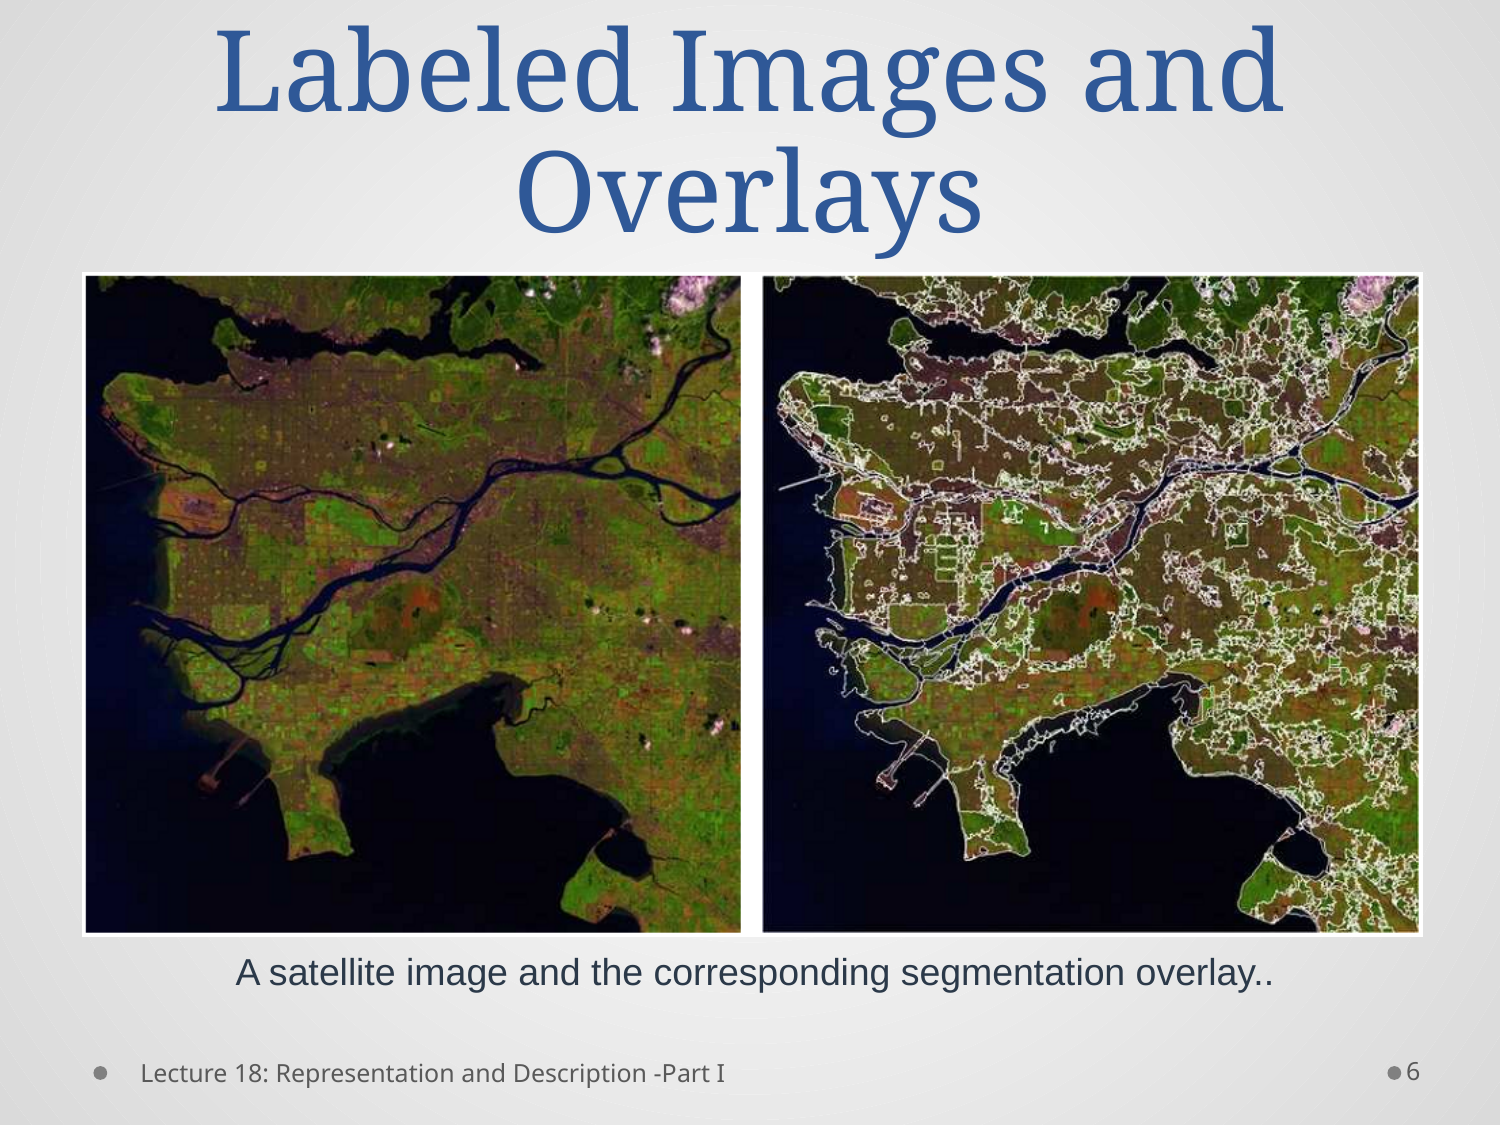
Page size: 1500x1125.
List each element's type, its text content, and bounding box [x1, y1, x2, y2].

slide_number 6 [1401, 1042, 1494, 1103]
picture [82, 272, 1423, 937]
list A satellite image and the corresponding segmentation overlay.. [74, 262, 1426, 1006]
title Labeled Images and Overlays [75, 0, 1425, 262]
